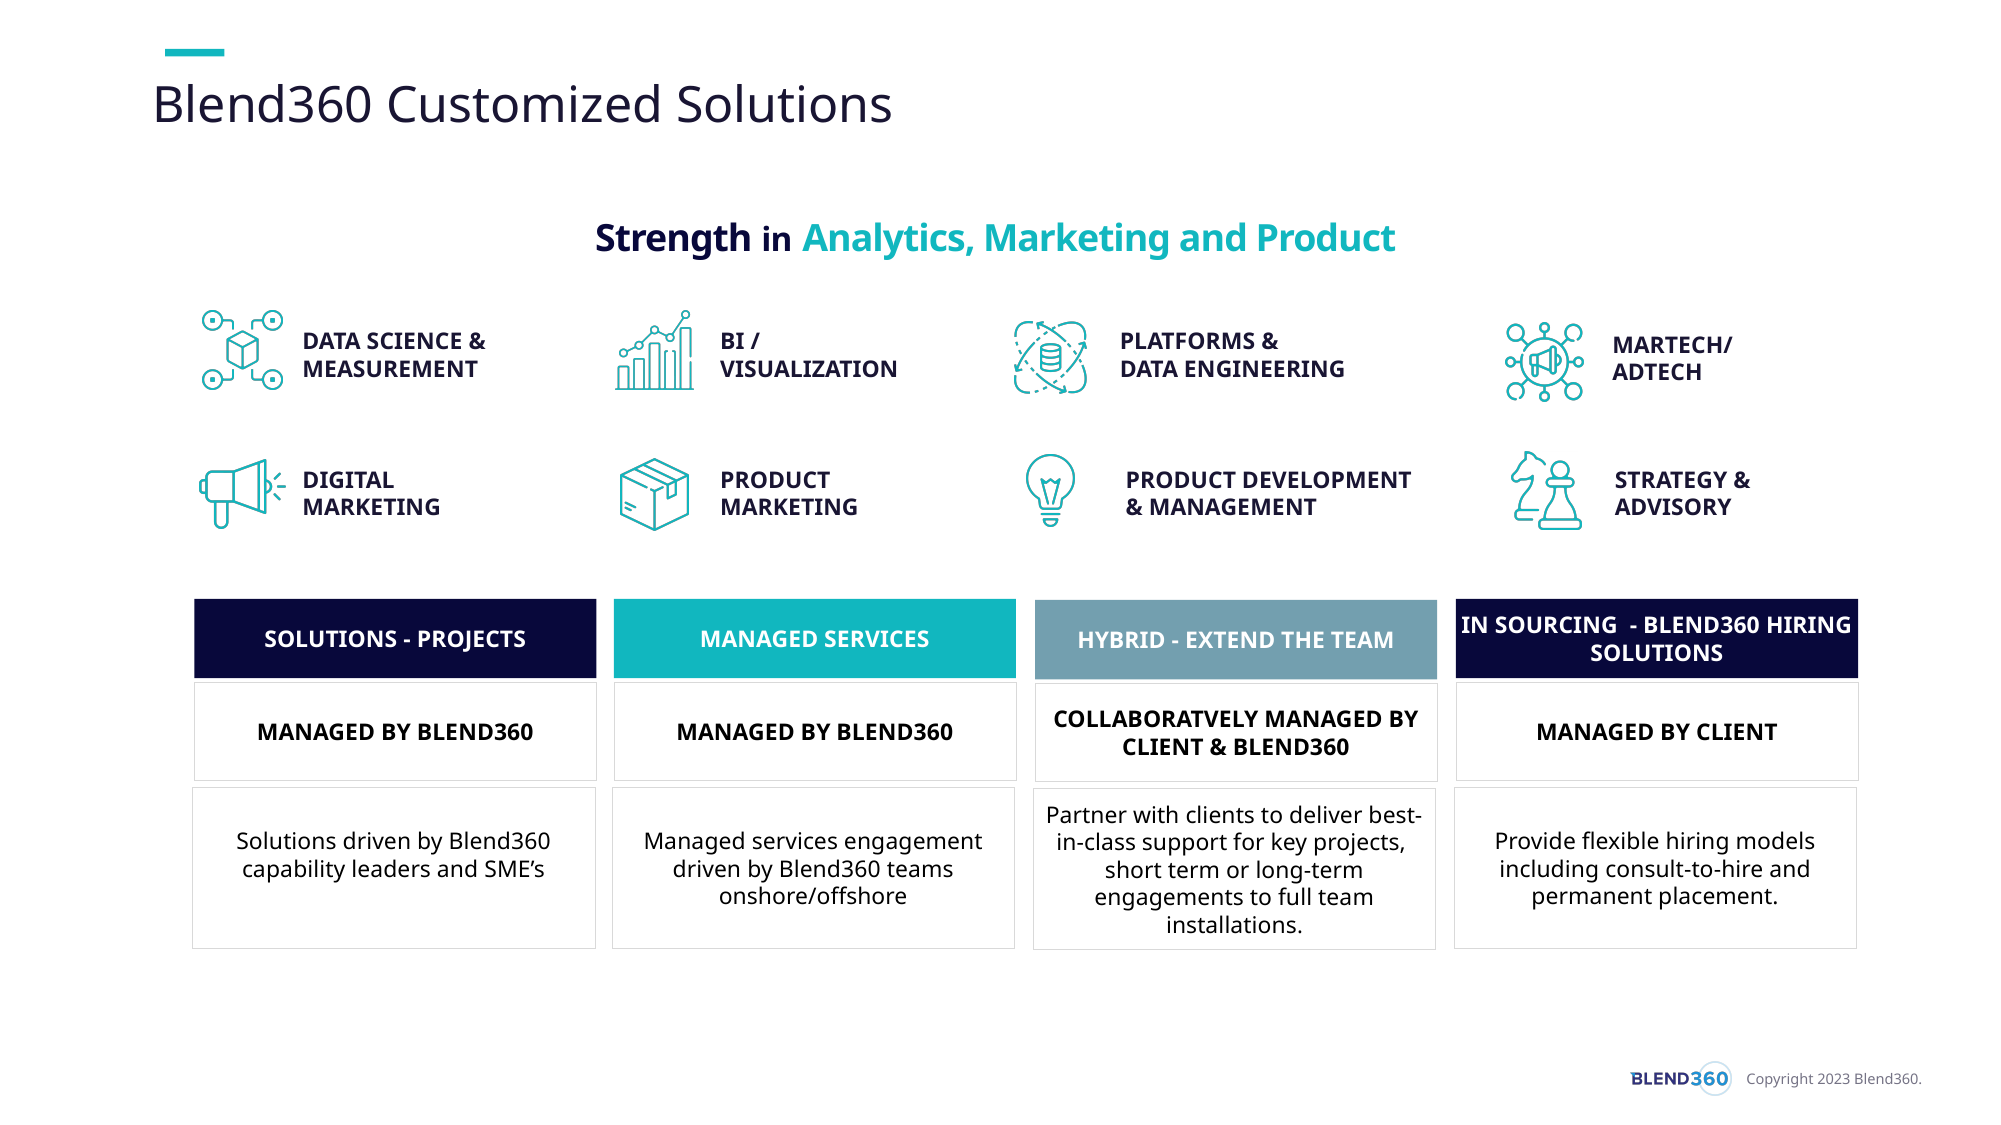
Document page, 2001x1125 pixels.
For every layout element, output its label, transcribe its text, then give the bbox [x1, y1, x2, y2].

picture [1630, 1061, 1732, 1096]
text_box HYBRID - EXTEND THE TEAM [1035, 599, 1438, 680]
text_box DIGITAL MARKETING [298, 461, 473, 525]
picture [199, 459, 286, 529]
text_box Managed services engagement driven by Blend360 teams onshore/offshore [612, 787, 1015, 949]
text_box MANAGED BY BLEND360 [194, 682, 597, 780]
picture [615, 310, 694, 390]
text_box Solutions driven by Blend360 capability leaders and SME’s [192, 787, 595, 949]
picture [620, 457, 689, 531]
text_box MARTECH/ ADTECH [1608, 326, 1738, 390]
text_box Strength in Analytics, Marketing and Product [369, 214, 1631, 269]
text_box IN SOURCING - BLEND360 HIRING SOLUTIONS [1455, 598, 1859, 679]
text_box Provide flexible hiring models including consult-to-hire and permanent placement. [1454, 787, 1857, 949]
picture [1511, 451, 1582, 530]
text_box PLATFORMS & DATA ENGINEERING [1115, 322, 1351, 386]
picture [1014, 321, 1087, 394]
text_box SOLUTIONS - PROJECTS [194, 598, 597, 679]
picture [1026, 454, 1075, 527]
text_box COLLABORATVELY MANAGED BY CLIENT & BLEND360 [1035, 683, 1438, 781]
text_box PRODUCT DEVELOPMENT & MANAGEMENT [1121, 461, 1423, 525]
text_box MANAGED BY BLEND360 [613, 682, 1016, 780]
text_box MANAGED BY CLIENT [1455, 682, 1859, 780]
text_box BI / VISUALIZATION [715, 322, 932, 386]
text_box MANAGED SERVICES [613, 598, 1016, 679]
title Blend360 Customized Solutions [137, 71, 1863, 128]
text_box Partner with clients to deliver best-in-class support for key projects, short term or long-term engagements to full team installations. [1033, 788, 1436, 950]
picture [1504, 322, 1584, 402]
picture [202, 310, 283, 390]
text_box PRODUCT MARKETING [715, 461, 938, 525]
text_box STRATEGY & ADVISORY [1610, 461, 1756, 525]
text_box DATA SCIENCE & MEASUREMENT [298, 322, 518, 386]
